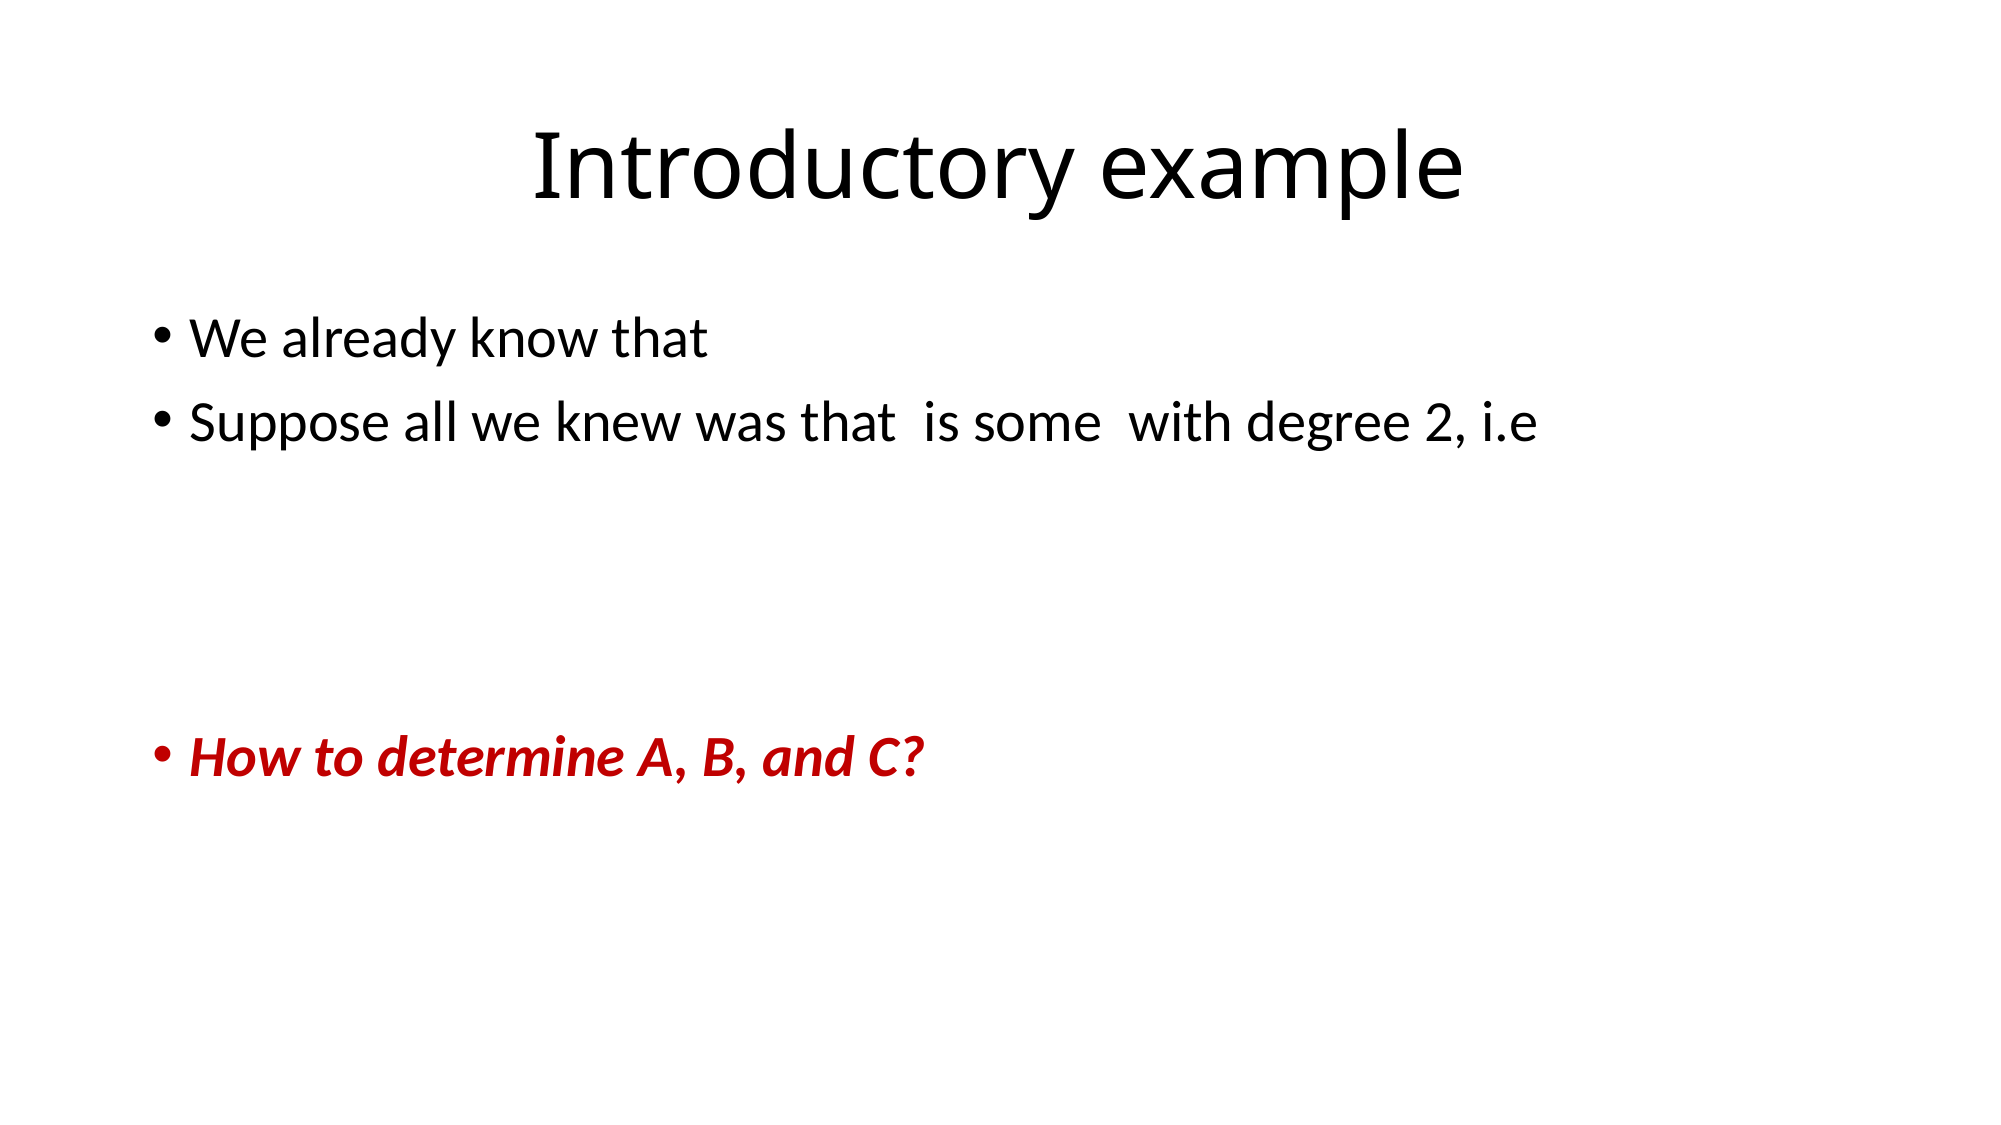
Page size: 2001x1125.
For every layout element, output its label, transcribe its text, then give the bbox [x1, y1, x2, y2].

title Introductory example [137, 59, 1863, 278]
